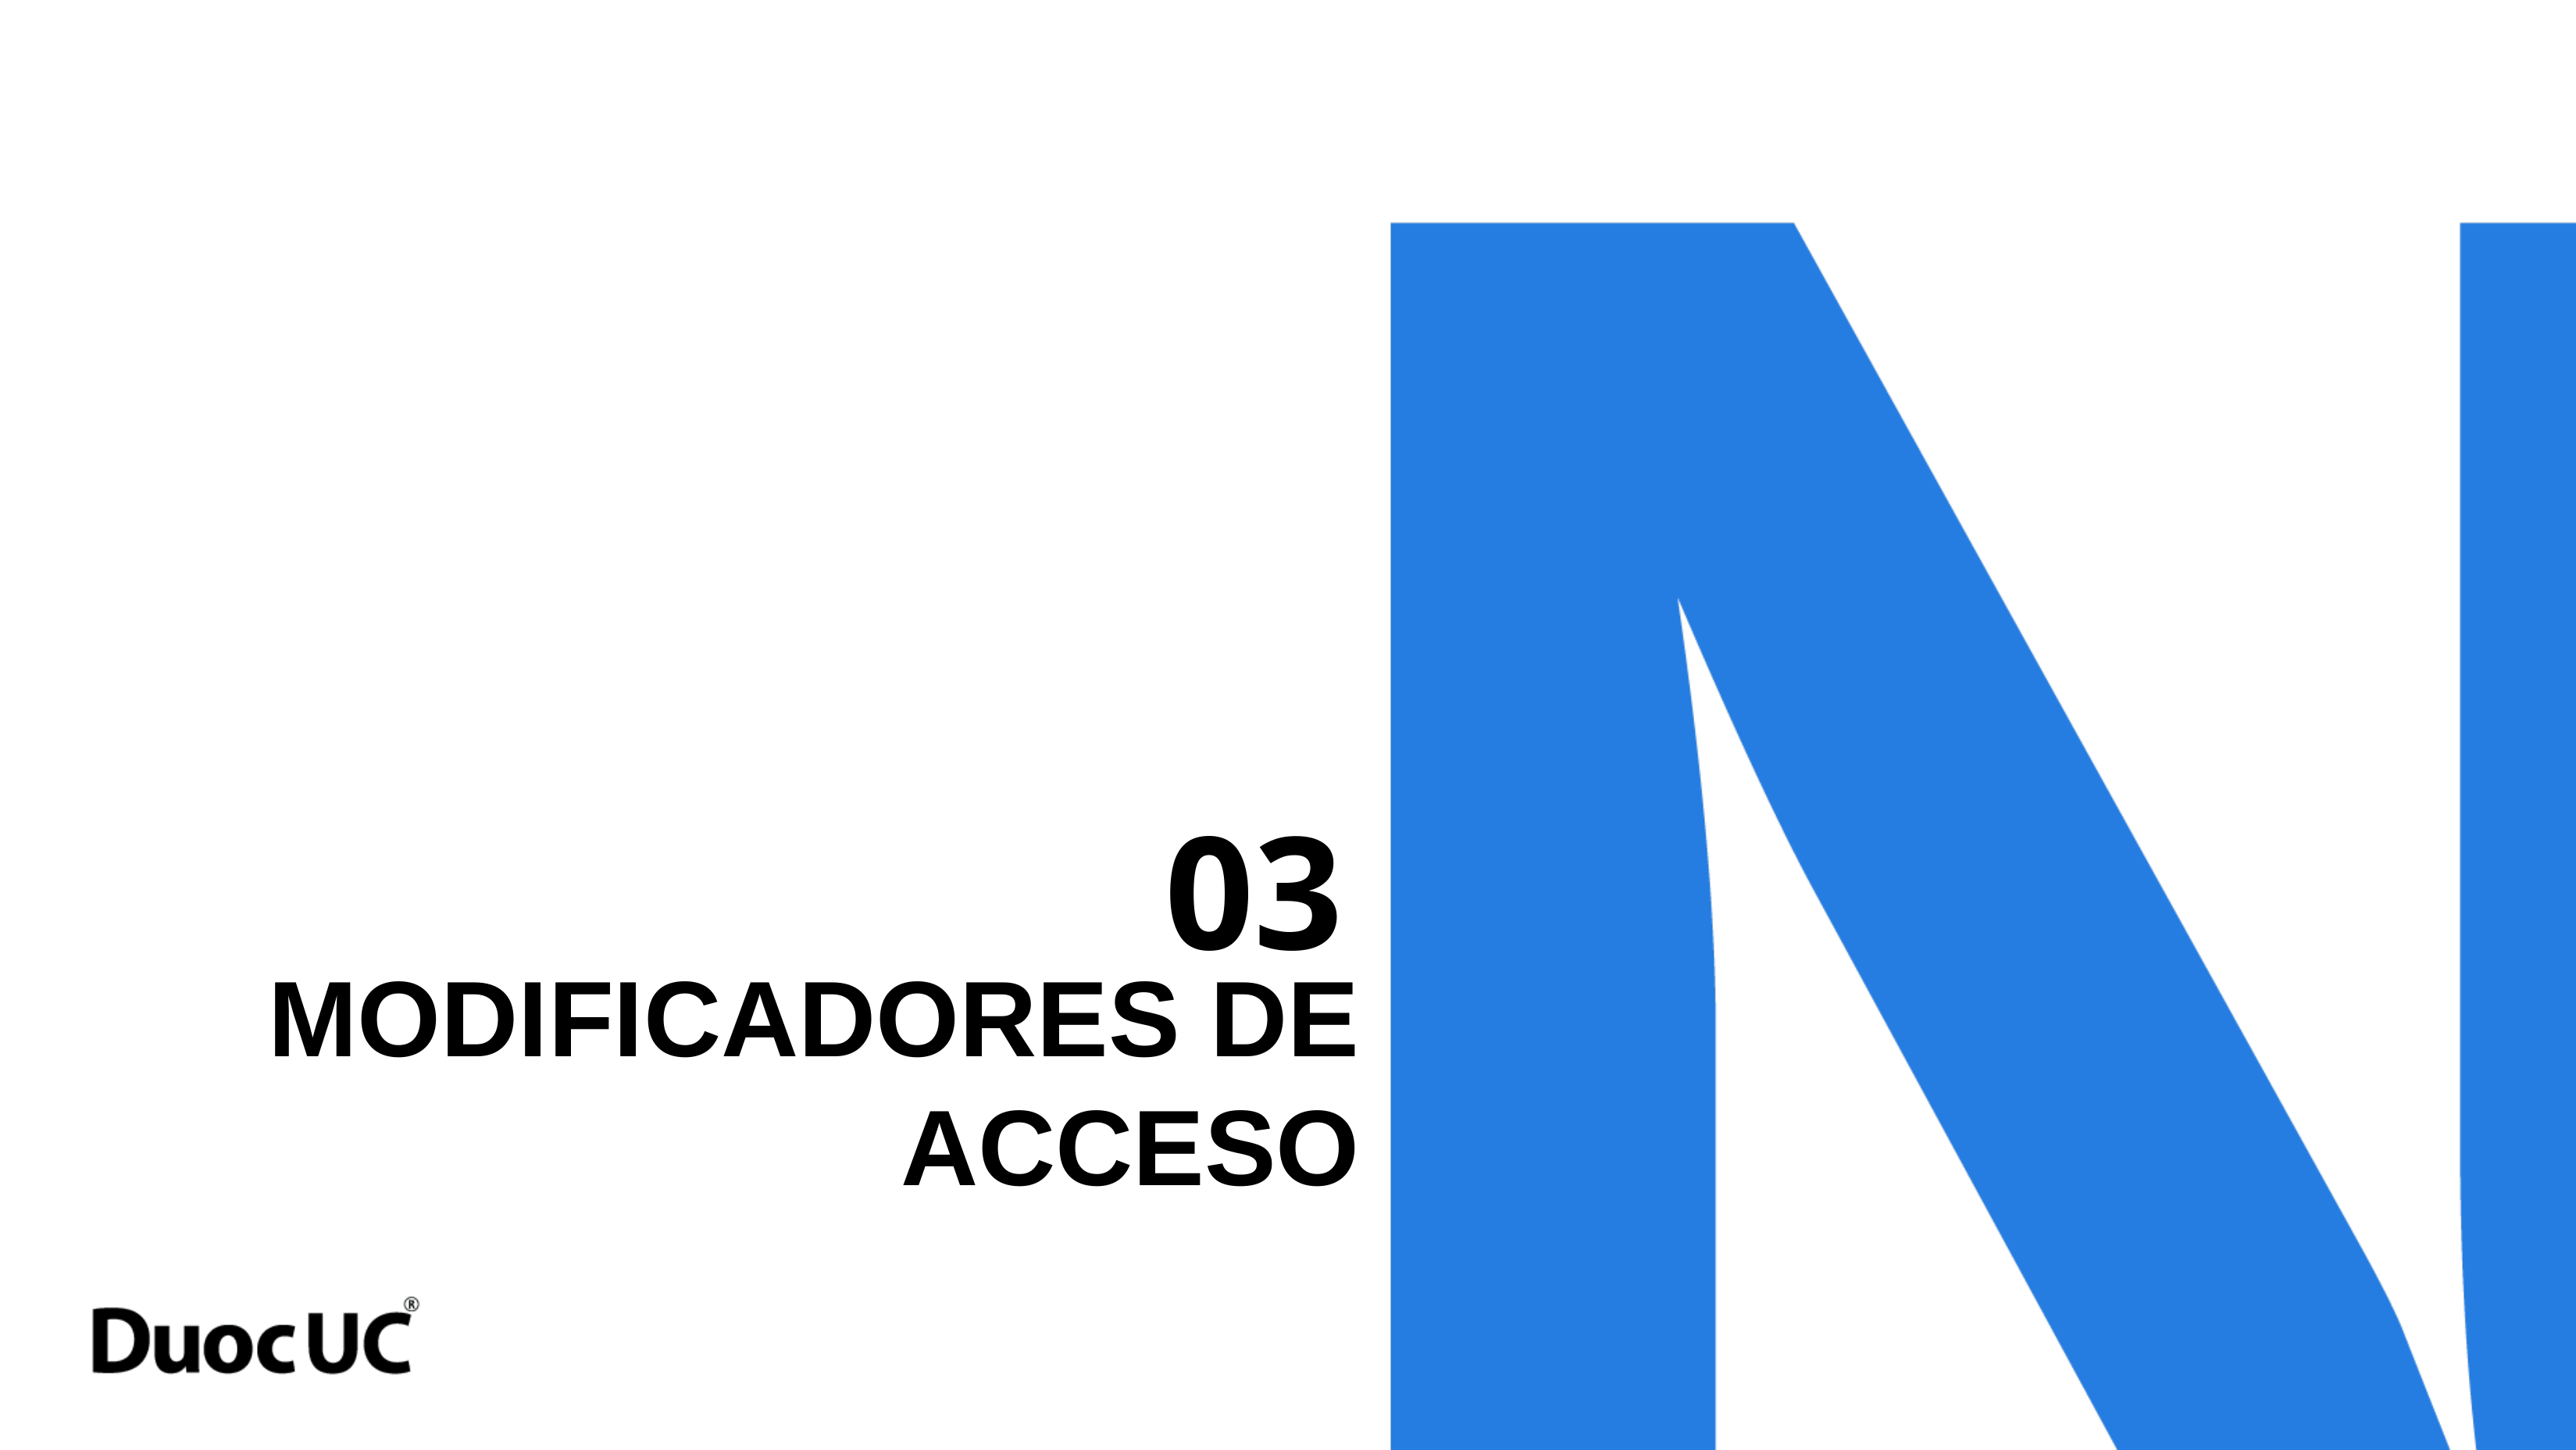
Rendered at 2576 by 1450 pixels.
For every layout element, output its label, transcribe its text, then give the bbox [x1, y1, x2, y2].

title MODIFICADORES DE ACCESO [28, 949, 1361, 1210]
picture [0, 0, 2576, 1450]
text_box 03 [1165, 793, 1409, 981]
